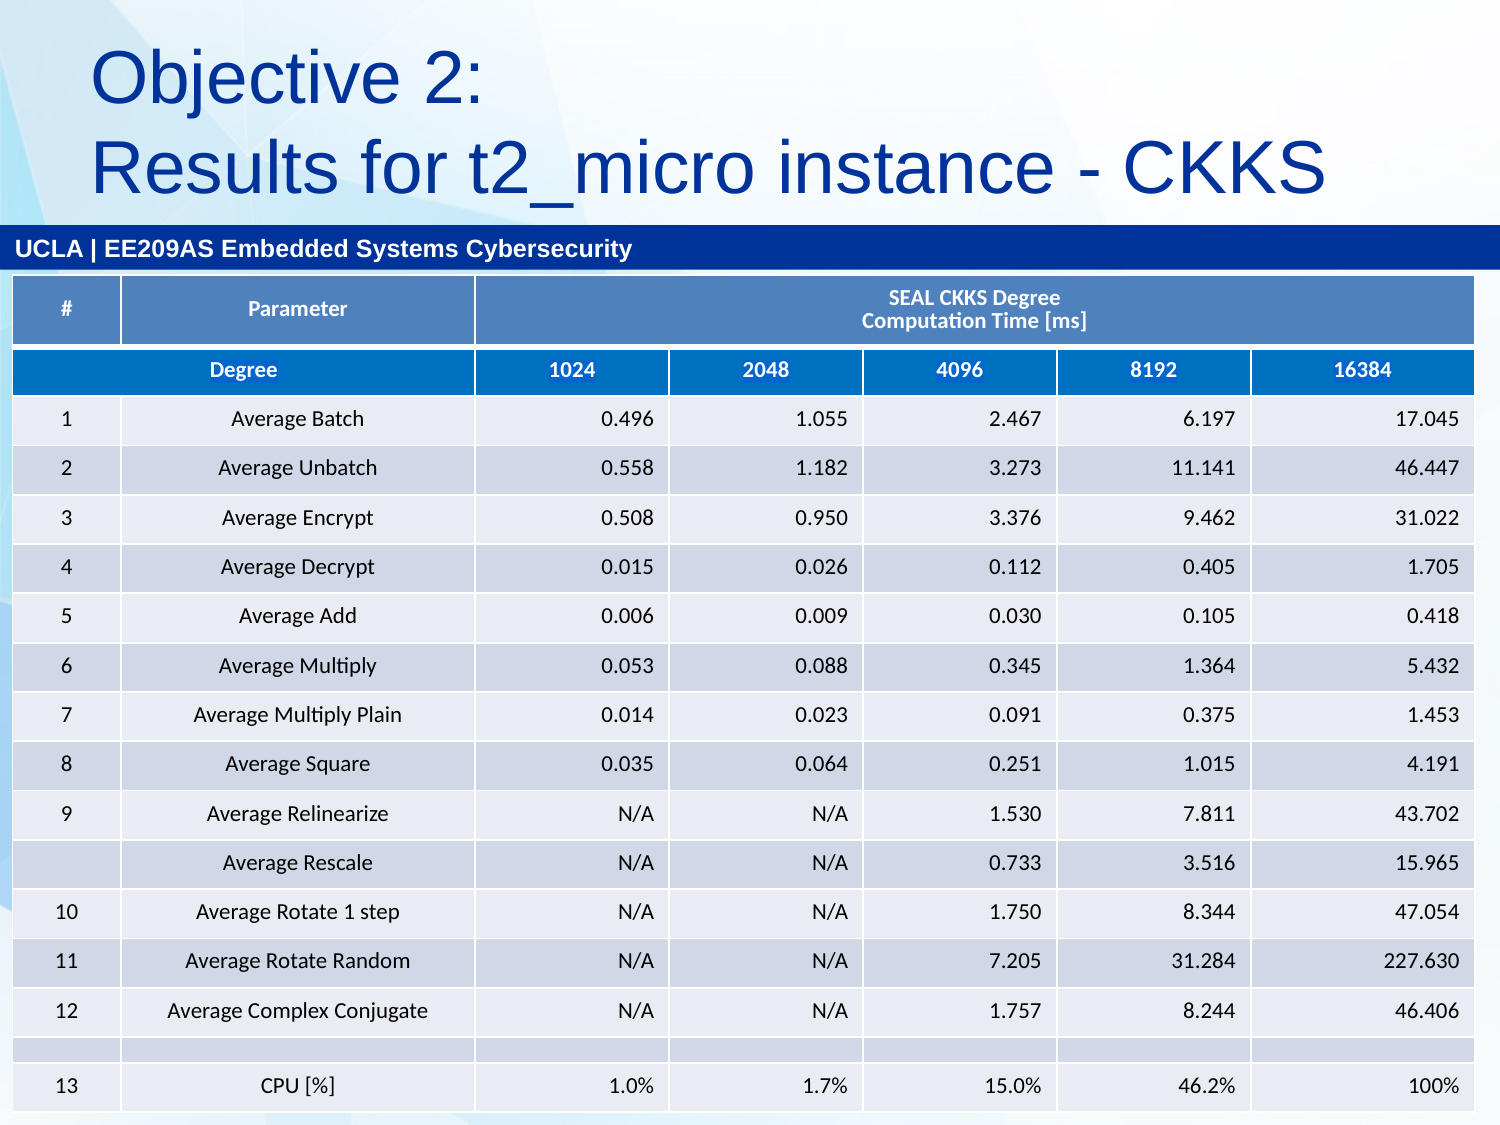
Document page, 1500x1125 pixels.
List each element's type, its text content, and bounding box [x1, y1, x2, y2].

table_cell 1.015 [1058, 742, 1250, 790]
table_cell N/A [476, 791, 668, 839]
table_cell 6 [13, 644, 120, 691]
table_cell Average Batch [122, 397, 474, 445]
table_cell 0.558 [476, 446, 668, 494]
table_cell 6.197 [1058, 397, 1250, 445]
table_cell [864, 1038, 1056, 1062]
table_cell 3.516 [1058, 841, 1250, 888]
table_cell [13, 841, 120, 888]
table_cell 2 [13, 446, 120, 494]
table_cell 0.035 [476, 742, 668, 790]
table_cell 1.0% [476, 1064, 668, 1111]
table_cell [1058, 1038, 1250, 1062]
table_cell 7.811 [1058, 791, 1250, 839]
table_cell 1.750 [864, 890, 1056, 938]
table_cell 47.054 [1252, 890, 1474, 938]
table_cell 8192 [1058, 350, 1250, 395]
table_cell N/A [476, 890, 668, 938]
table_cell 0.091 [864, 693, 1056, 740]
table_cell 1.364 [1058, 644, 1250, 691]
table_cell 7.205 [864, 939, 1056, 987]
table_cell 8.244 [1058, 989, 1250, 1036]
table_cell N/A [670, 841, 862, 888]
table_cell 0.950 [670, 496, 862, 543]
table_cell 0.405 [1058, 545, 1250, 592]
table_cell 1.055 [670, 397, 862, 445]
table_cell 1.757 [864, 989, 1056, 1036]
title Objective 2: Results for t2_micro instance - CKKS [75, 24, 1425, 213]
table_cell 46.447 [1252, 446, 1474, 494]
table_header # [13, 276, 120, 344]
table_cell 0.006 [476, 594, 668, 642]
table_cell Degree [13, 350, 474, 395]
table_cell 1.182 [670, 446, 862, 494]
table_header SEAL CKKS Degree Computation Time [ms] [476, 276, 1474, 344]
table_cell 0.418 [1252, 594, 1474, 642]
table_cell 1.453 [1252, 693, 1474, 740]
table_cell 0.251 [864, 742, 1056, 790]
table_cell 17.045 [1252, 397, 1474, 445]
table_cell [13, 1038, 120, 1062]
table_cell 0.014 [476, 693, 668, 740]
table_header Parameter [122, 276, 474, 344]
table_cell Average Rotate Random [122, 939, 474, 987]
table_cell [122, 1038, 474, 1062]
table_cell 0.030 [864, 594, 1056, 642]
table_cell 13 [13, 1064, 120, 1111]
table_cell N/A [476, 841, 668, 888]
table_cell 2.467 [864, 397, 1056, 445]
table_cell 4.191 [1252, 742, 1474, 790]
table_cell 0.375 [1058, 693, 1250, 740]
table_cell 0.026 [670, 545, 862, 592]
table_cell 0.053 [476, 644, 668, 691]
table_cell 9.462 [1058, 496, 1250, 543]
table_cell [670, 1038, 862, 1062]
table_cell 7 [13, 693, 120, 740]
table_cell N/A [476, 989, 668, 1036]
table_cell 10 [13, 890, 120, 938]
table_cell Average Rotate 1 step [122, 890, 474, 938]
table_cell 11.141 [1058, 446, 1250, 494]
table_cell 0.345 [864, 644, 1056, 691]
table_cell 0.508 [476, 496, 668, 543]
table_cell 15.0% [864, 1064, 1056, 1111]
table_cell CPU [%] [122, 1064, 474, 1111]
table_cell [1252, 1038, 1474, 1062]
table_cell 5.432 [1252, 644, 1474, 691]
table_cell 31.022 [1252, 496, 1474, 543]
table_cell 11 [13, 939, 120, 987]
table_cell 1024 [476, 350, 668, 395]
table_cell 1 [13, 397, 120, 445]
table_cell Average Rescale [122, 841, 474, 888]
table_cell N/A [670, 890, 862, 938]
table_cell 227.630 [1252, 939, 1474, 987]
table_cell 5 [13, 594, 120, 642]
table_cell 31.284 [1058, 939, 1250, 987]
table_cell Average Complex Conjugate [122, 989, 474, 1036]
table_cell 3.273 [864, 446, 1056, 494]
table_cell 2048 [670, 350, 862, 395]
table_cell 8.344 [1058, 890, 1250, 938]
table_cell 12 [13, 989, 120, 1036]
table_cell 0.015 [476, 545, 668, 592]
table_cell 43.702 [1252, 791, 1474, 839]
table_cell 0.064 [670, 742, 862, 790]
table_cell 1.530 [864, 791, 1056, 839]
table_cell 46.406 [1252, 989, 1474, 1036]
table_cell 0.496 [476, 397, 668, 445]
table_cell 3.376 [864, 496, 1056, 543]
table_cell 46.2% [1058, 1064, 1250, 1111]
table_cell Average Multiply [122, 644, 474, 691]
table_cell 0.088 [670, 644, 862, 691]
table_cell 15.965 [1252, 841, 1474, 888]
table_cell 0.733 [864, 841, 1056, 888]
table_cell 1.103 [0, 0, 1500, 225]
table_cell 0.112 [864, 545, 1056, 592]
table_cell 1.7% [670, 1064, 862, 1111]
table_cell N/A [670, 939, 862, 987]
table_cell N/A [670, 989, 862, 1036]
table_cell 0.023 [670, 693, 862, 740]
table_cell [476, 1038, 668, 1062]
table_cell N/A [476, 939, 668, 987]
table_cell 16384 [1252, 350, 1474, 395]
table_cell 1.103 [0, 270, 1500, 1125]
table_cell Average Relinearize [122, 791, 474, 839]
table_cell Average Decrypt [122, 545, 474, 592]
table_cell 4096 [864, 350, 1056, 395]
table_cell 100% [1252, 1064, 1474, 1111]
table_cell 9 [13, 791, 120, 839]
table_cell Average Multiply Plain [122, 693, 474, 740]
table_cell Average Encrypt [122, 496, 474, 543]
table_cell Average Unbatch [122, 446, 474, 494]
table_cell Average Square [122, 742, 474, 790]
table_cell 4 [13, 545, 120, 592]
table_cell N/A [670, 791, 862, 839]
table_cell Average Add [122, 594, 474, 642]
table_cell 0.009 [670, 594, 862, 642]
table_cell 3 [13, 496, 120, 543]
table_cell 8 [13, 742, 120, 790]
table_cell 0.105 [1058, 594, 1250, 642]
table_cell 1.705 [1252, 545, 1474, 592]
